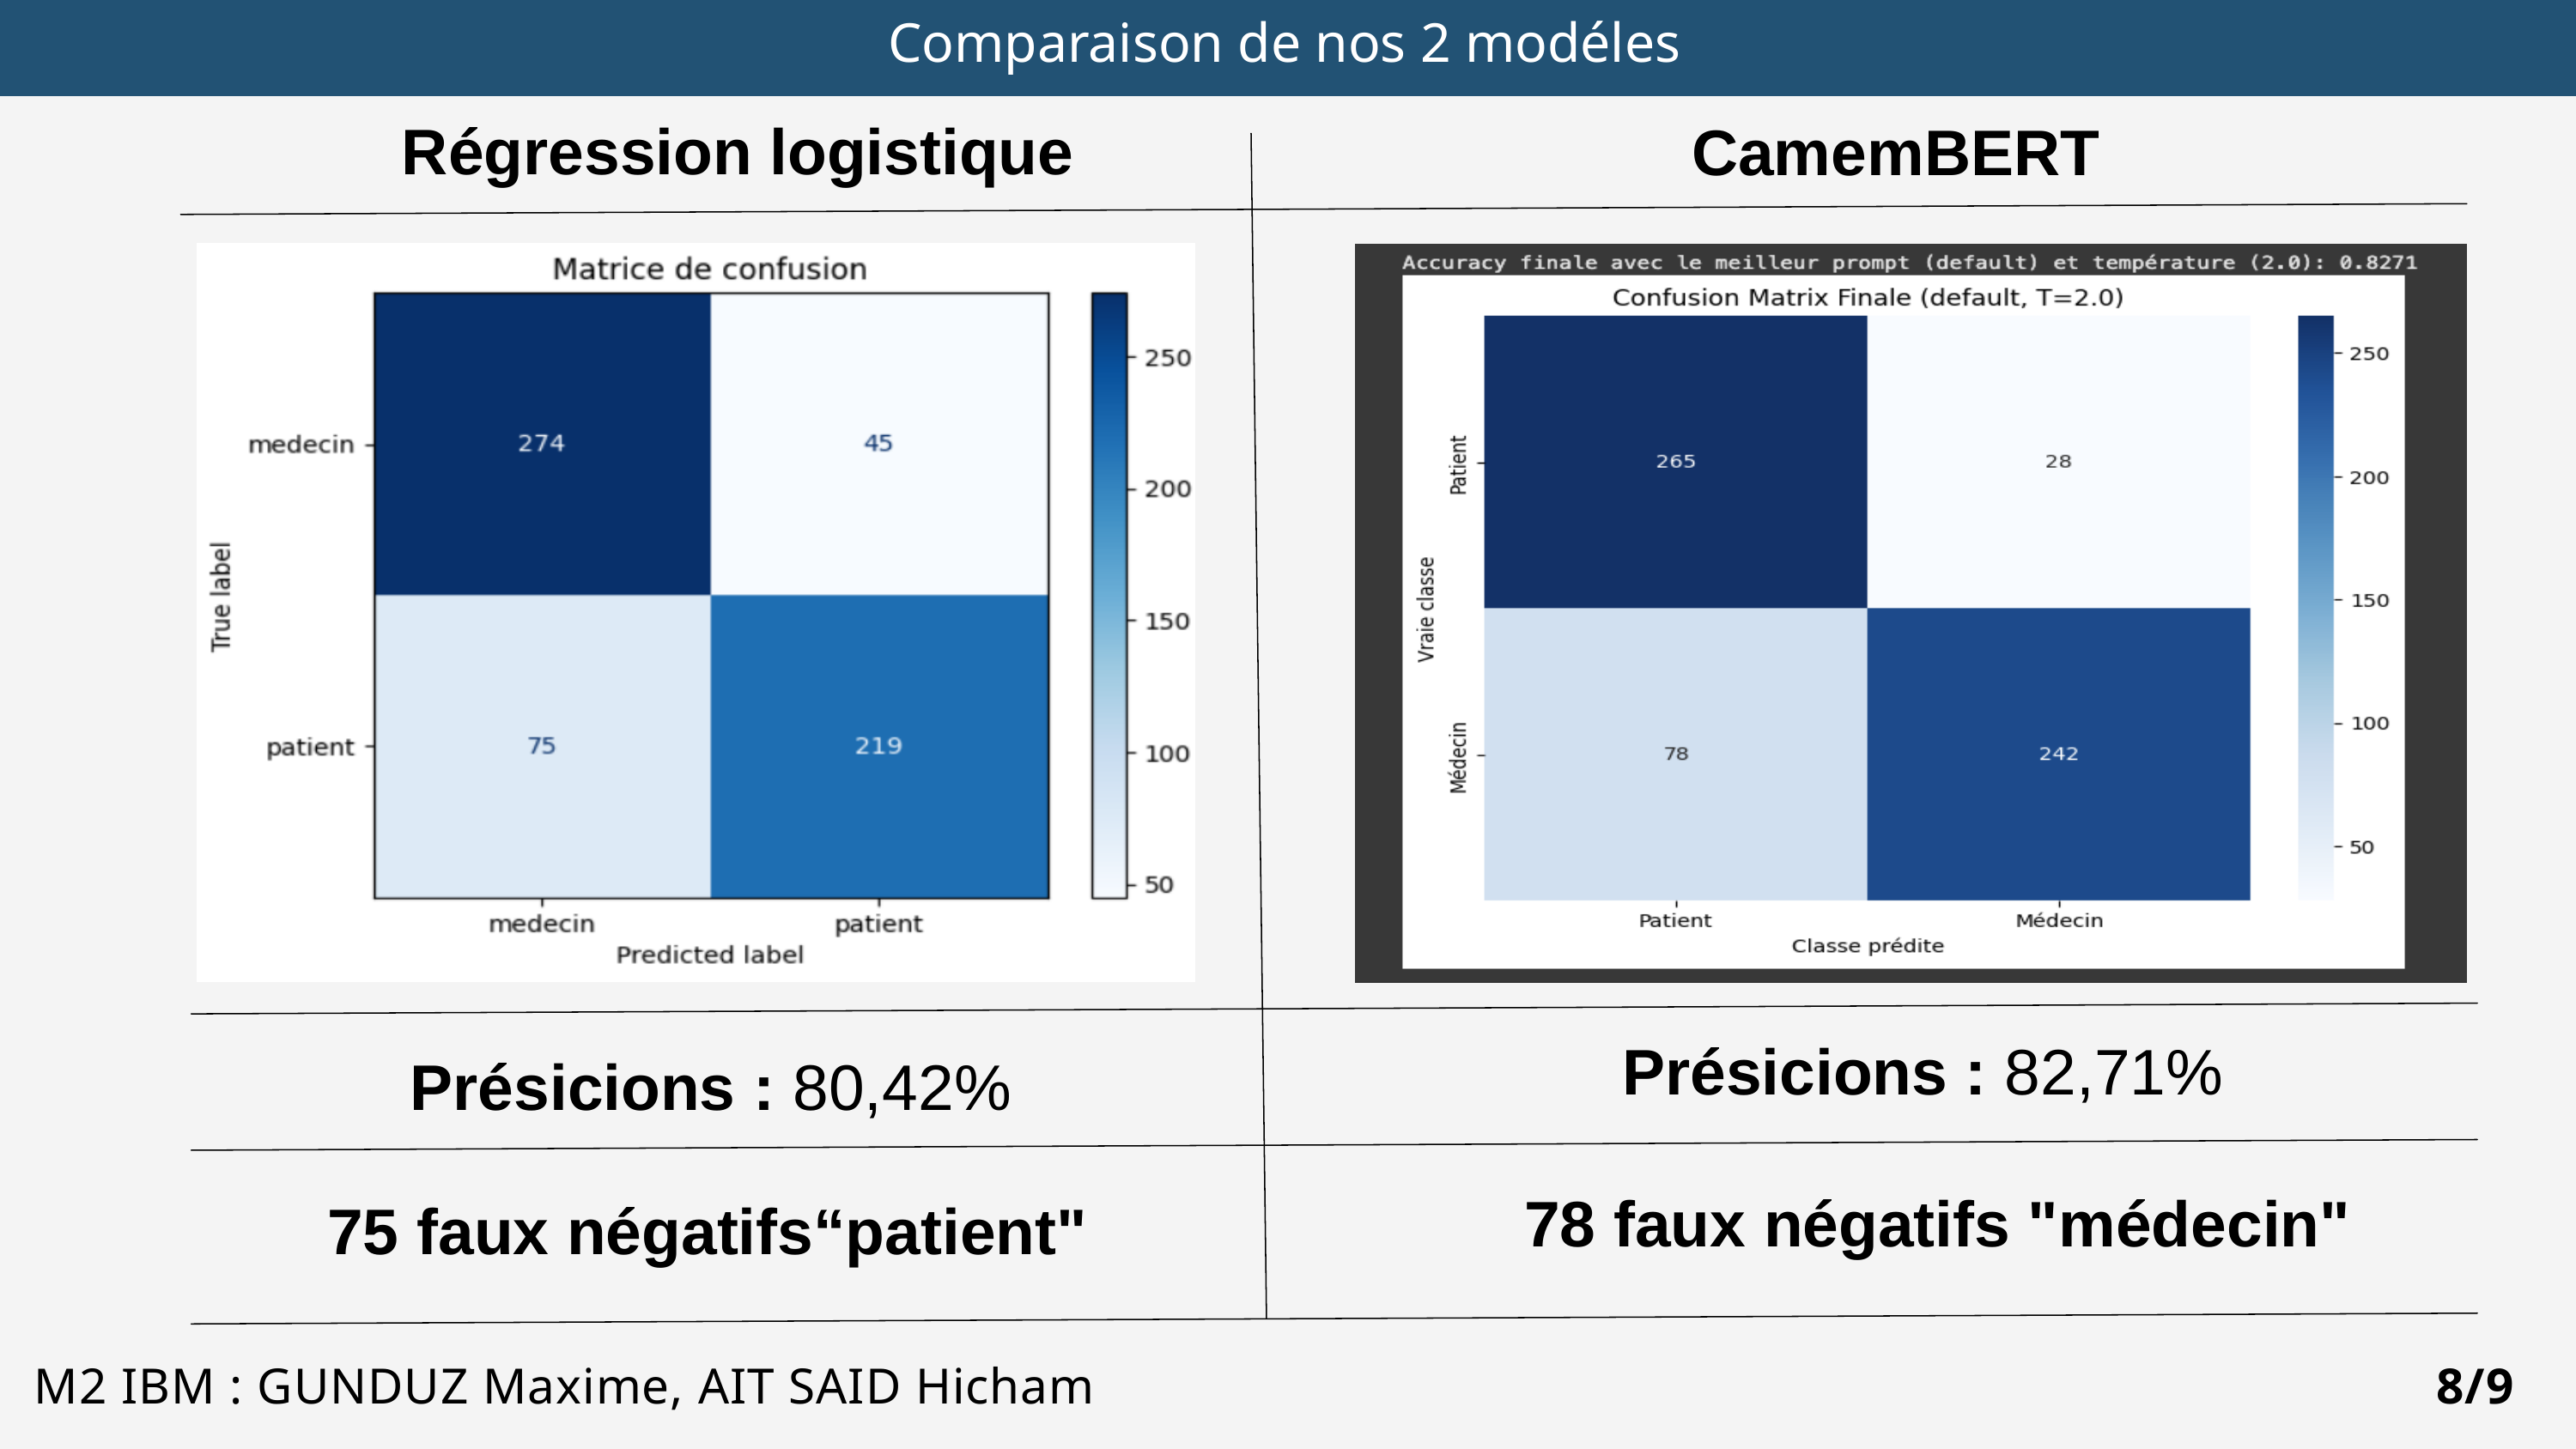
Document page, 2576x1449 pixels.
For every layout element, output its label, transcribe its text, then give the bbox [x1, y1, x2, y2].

text_box M2 IBM : GUNDUZ Maxime, AIT SAID Hicham [33, 1345, 1688, 1414]
text_box CamemBERT [1692, 119, 2567, 189]
picture [196, 243, 1195, 982]
text_box 75 faux négatifs“patient" [327, 1199, 1202, 1268]
text_box Présicions : 82,71% [1622, 1040, 2497, 1108]
text_box 8/9 [2436, 1345, 2576, 1414]
text_box Présicions : 80,42% [410, 1055, 1285, 1124]
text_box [0, 0, 2576, 97]
picture [1354, 244, 2468, 983]
text_box 78 faux négatifs "médecin" [1523, 1191, 2399, 1260]
text_box Régression logistique [300, 112, 1176, 188]
